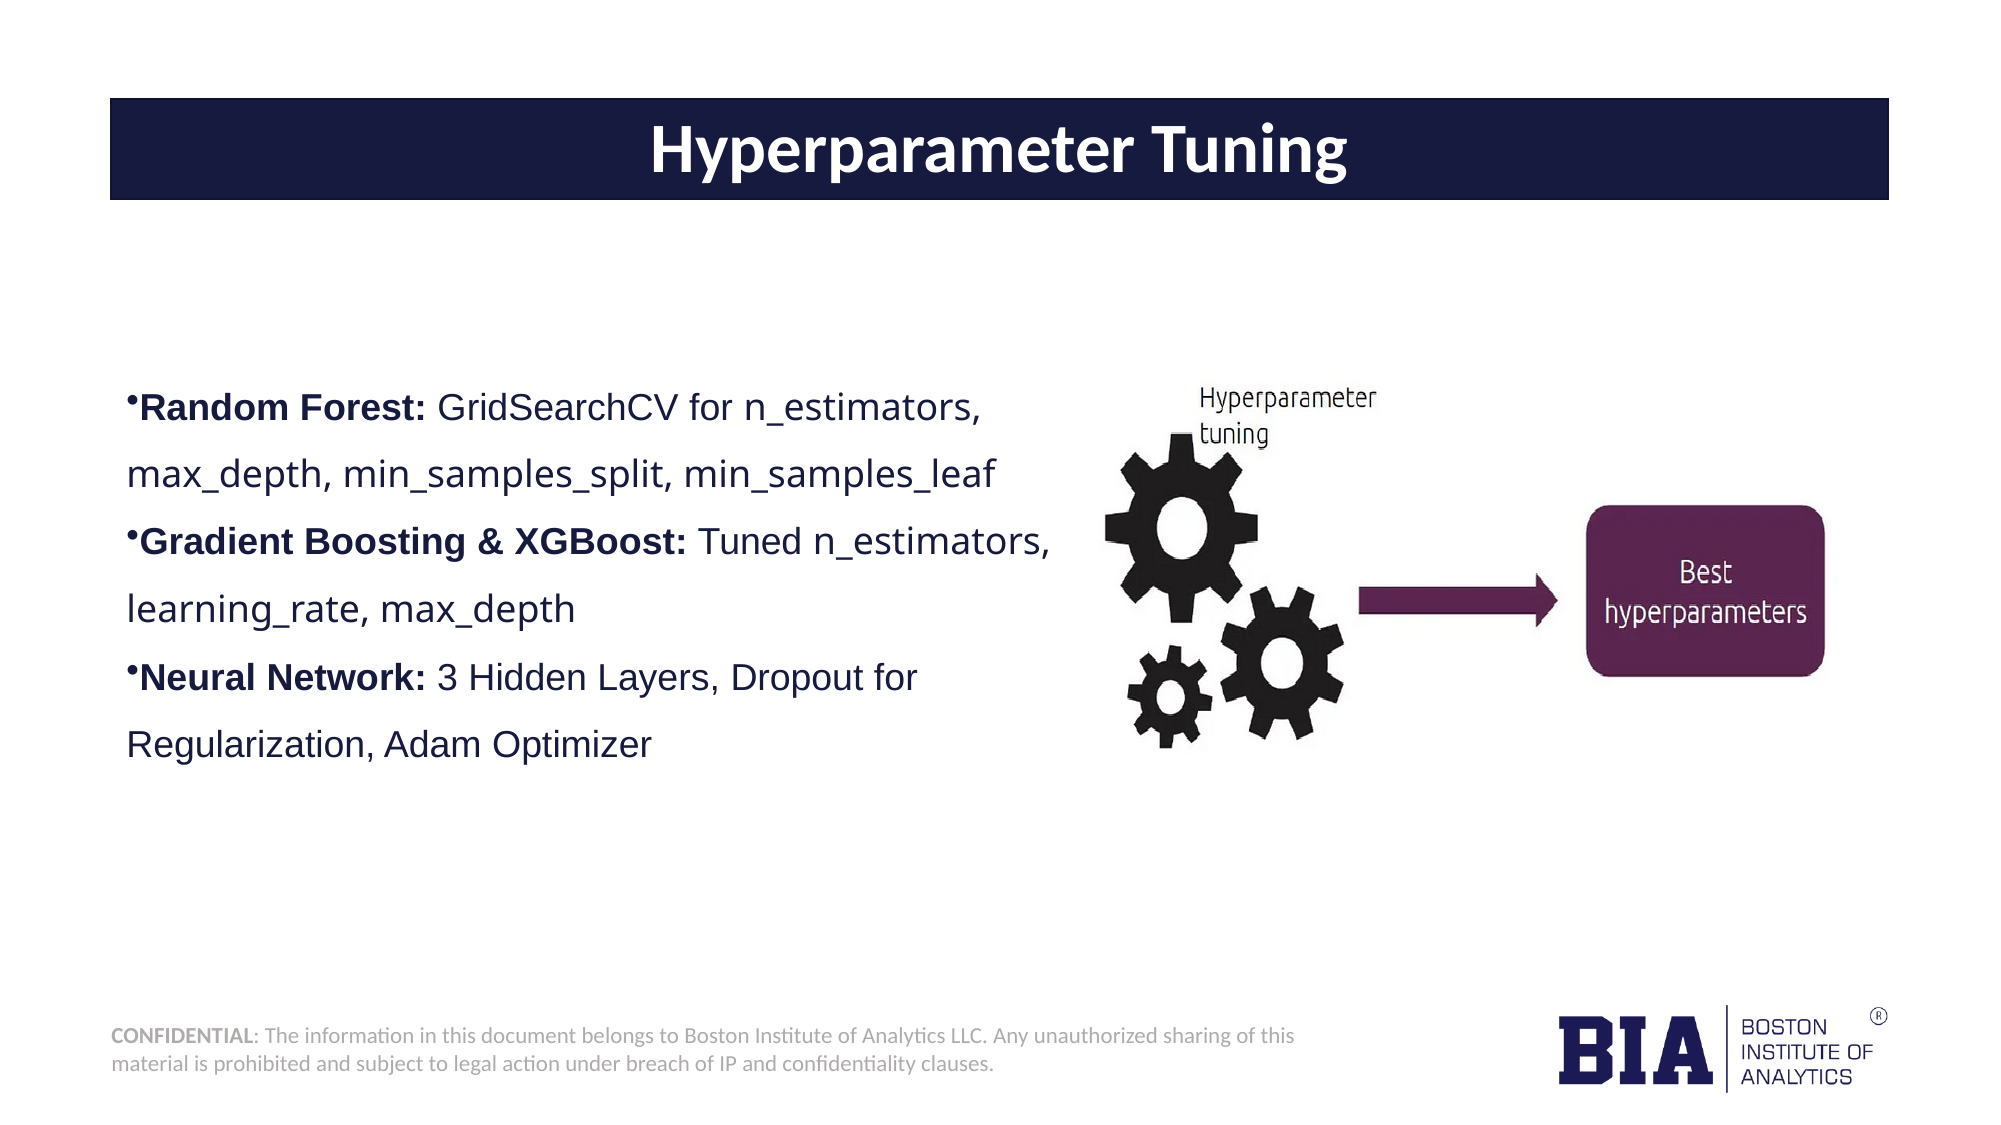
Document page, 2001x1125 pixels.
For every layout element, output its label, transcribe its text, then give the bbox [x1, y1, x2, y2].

picture [1070, 366, 1872, 769]
title Hyperparameter Tuning [110, 98, 1889, 200]
picture [1557, 1003, 1889, 1094]
list Random Forest: GridSearchCV for n_estimators, max_depth, min_samples_split, min_samples_leaf Gradient Boosting & XGBoost: Tuned n_estimators, learning_rate, max_depth Neural Network: 3 Hidden Layers, Dropout for Regularization, Adam Optimizer [111, 236, 1100, 889]
